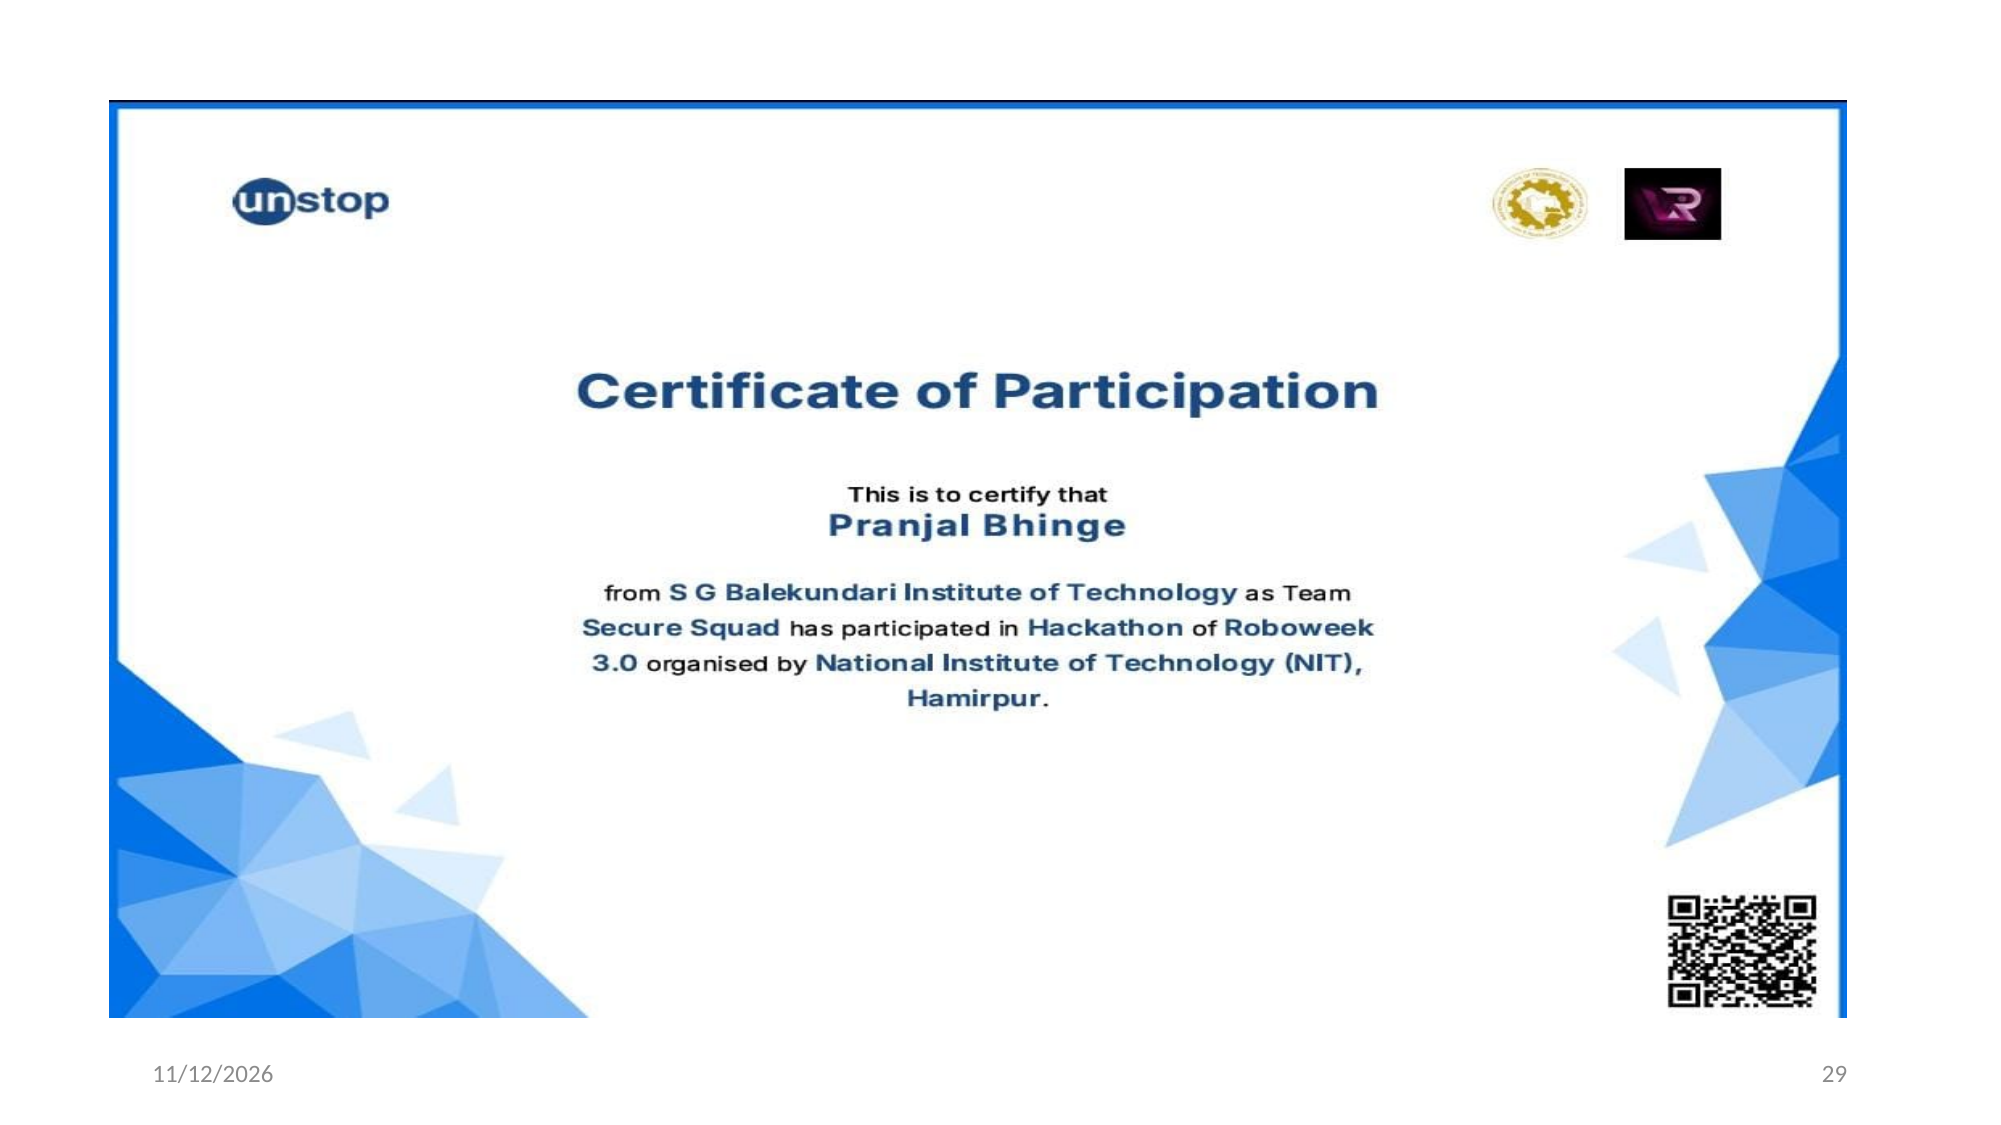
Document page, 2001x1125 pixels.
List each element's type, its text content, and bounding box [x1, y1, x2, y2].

picture [109, 100, 1847, 1018]
slide_number 29 [1412, 1042, 1863, 1103]
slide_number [137, 1042, 588, 1103]
